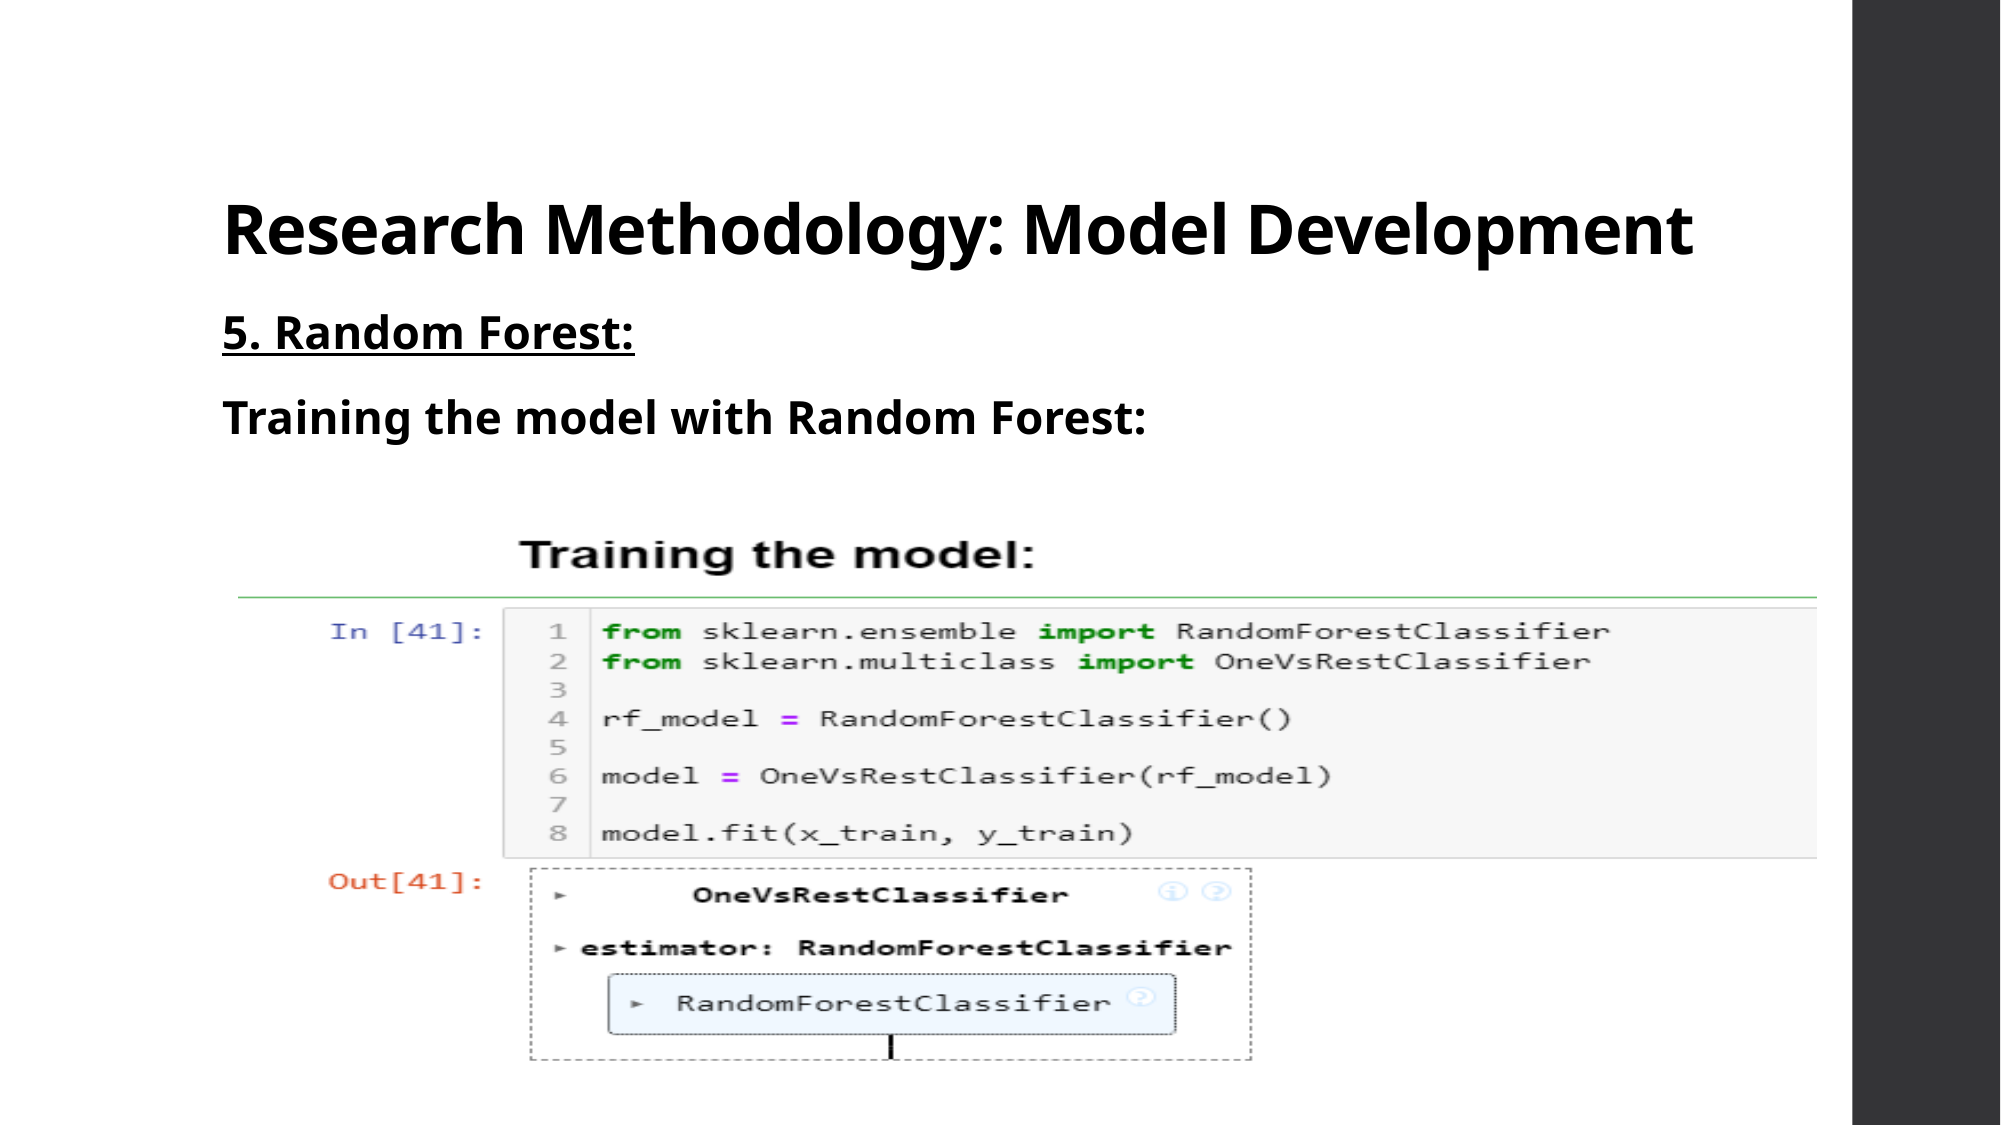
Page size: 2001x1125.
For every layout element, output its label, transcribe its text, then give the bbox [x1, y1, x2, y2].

picture [238, 493, 1817, 1080]
title Research Methodology: Model Development [206, 60, 1797, 278]
list 5. Random Forest: Training the model with Random Forest: [206, 299, 1617, 471]
